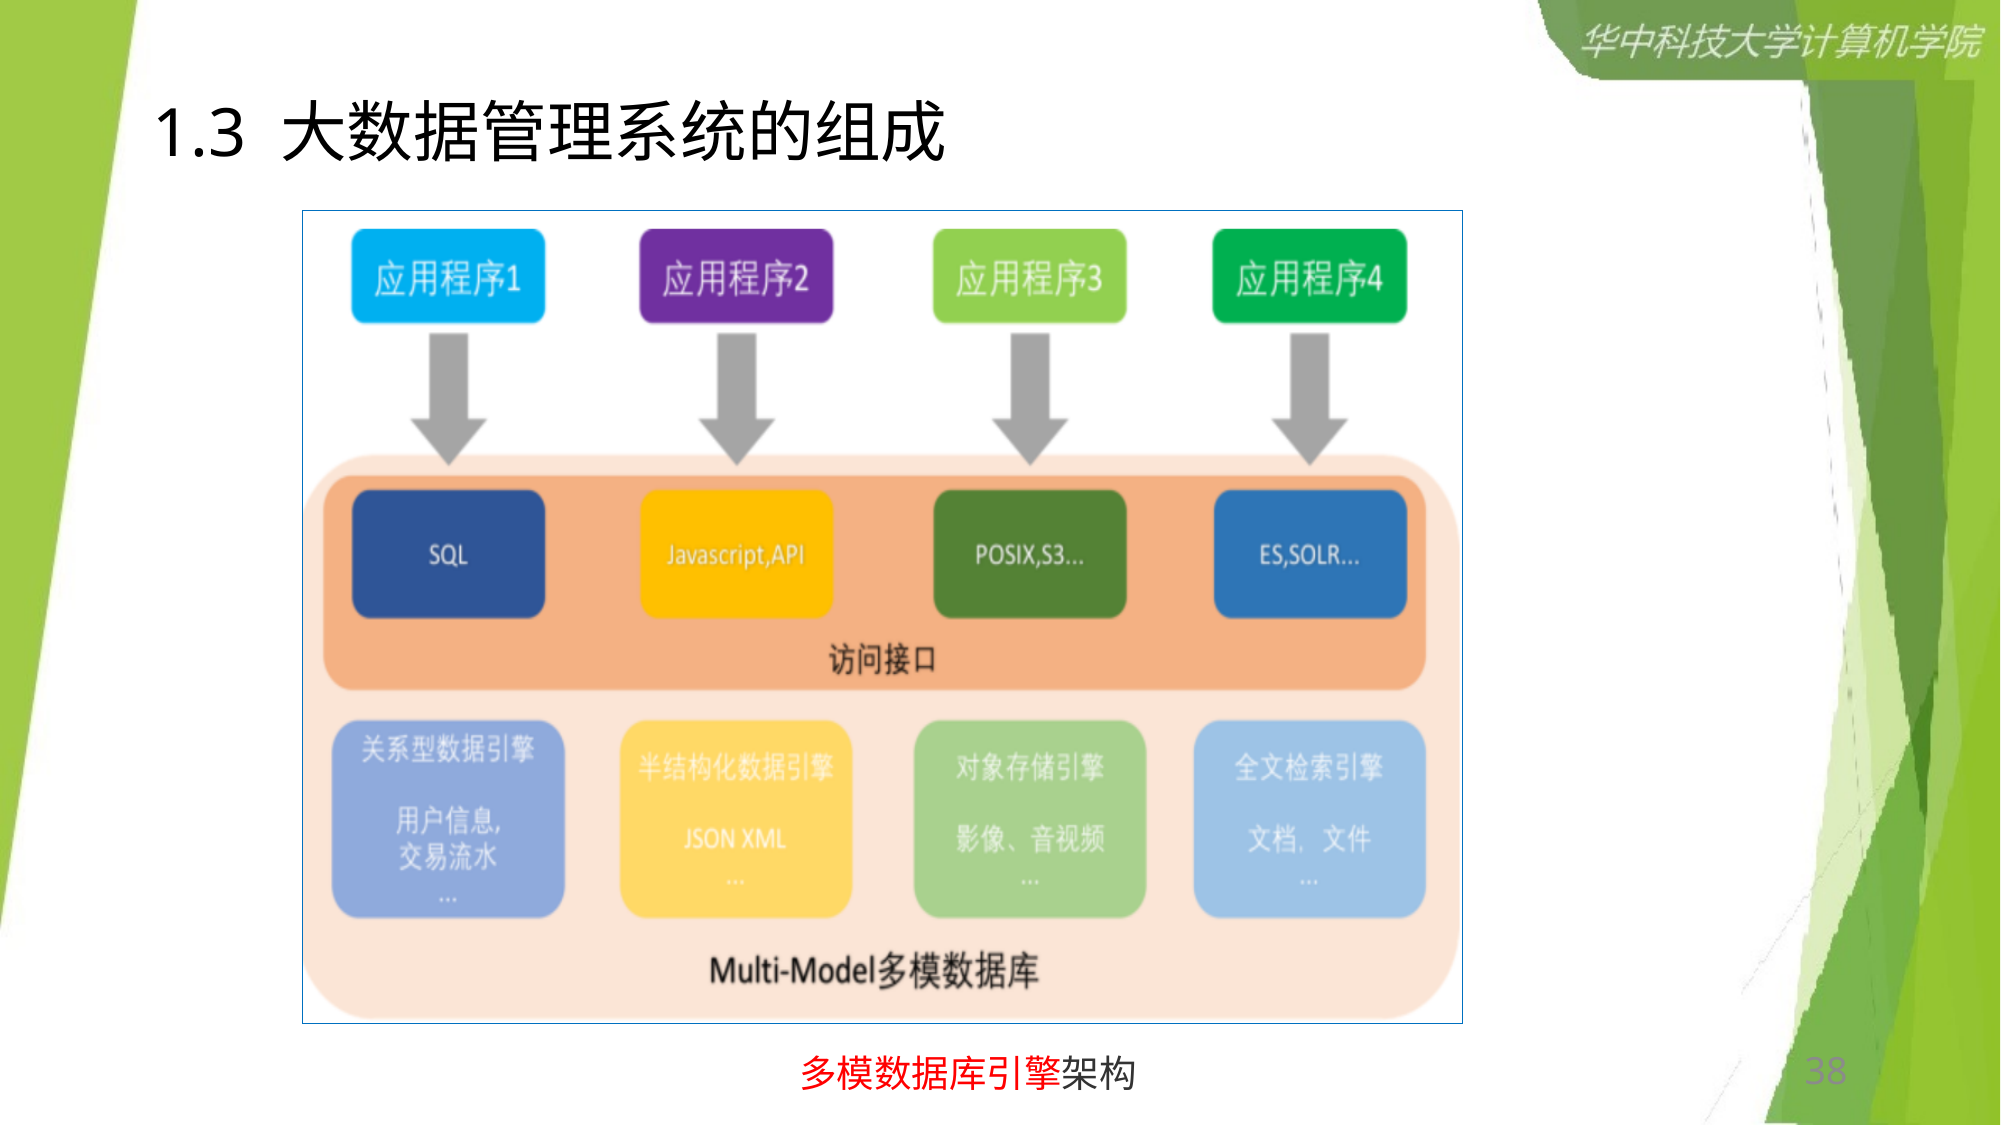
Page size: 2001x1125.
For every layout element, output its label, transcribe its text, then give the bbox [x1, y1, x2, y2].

text_box 多模数据库引擎架构 [784, 1042, 1216, 1103]
slide_number 38 [1412, 1042, 1863, 1103]
picture [0, 0, 2001, 1125]
title 1.3 大数据管理系统的组成 [137, 59, 1863, 211]
